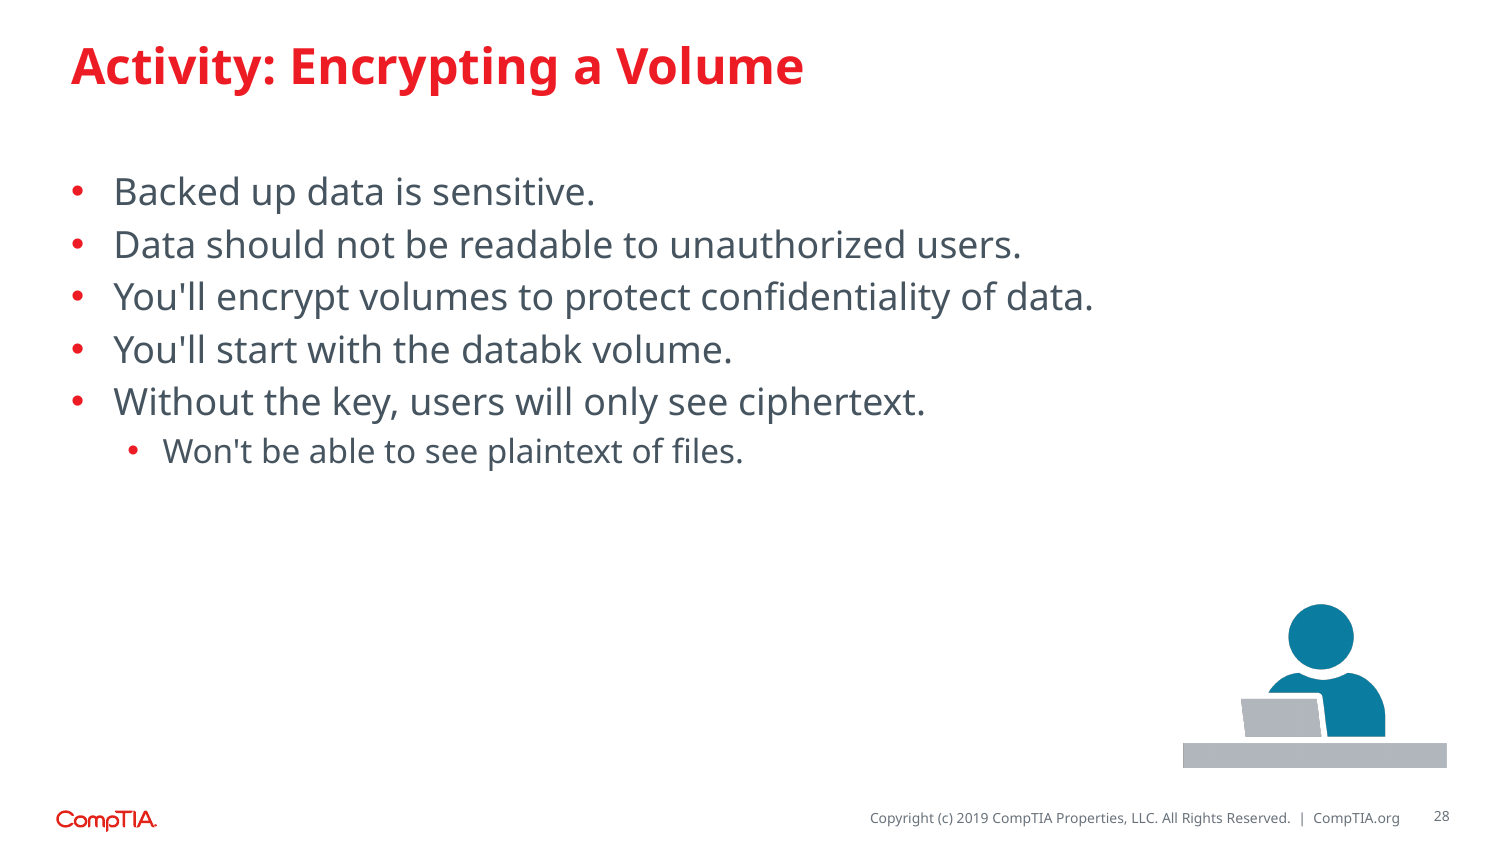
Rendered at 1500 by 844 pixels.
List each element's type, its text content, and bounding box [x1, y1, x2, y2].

slide_number 28 [1407, 800, 1450, 835]
title Activity: Encrypting a Volume [56, 12, 1350, 117]
list Backed up data is sensitive. Data should not be readable to unauthorized users. You'll encrypt volumes to protect confidentiality of data. You'll start with the databk volume. Without the key, users will only see ciphertext. Won't be able to see plaintext of files. [56, 160, 1444, 768]
